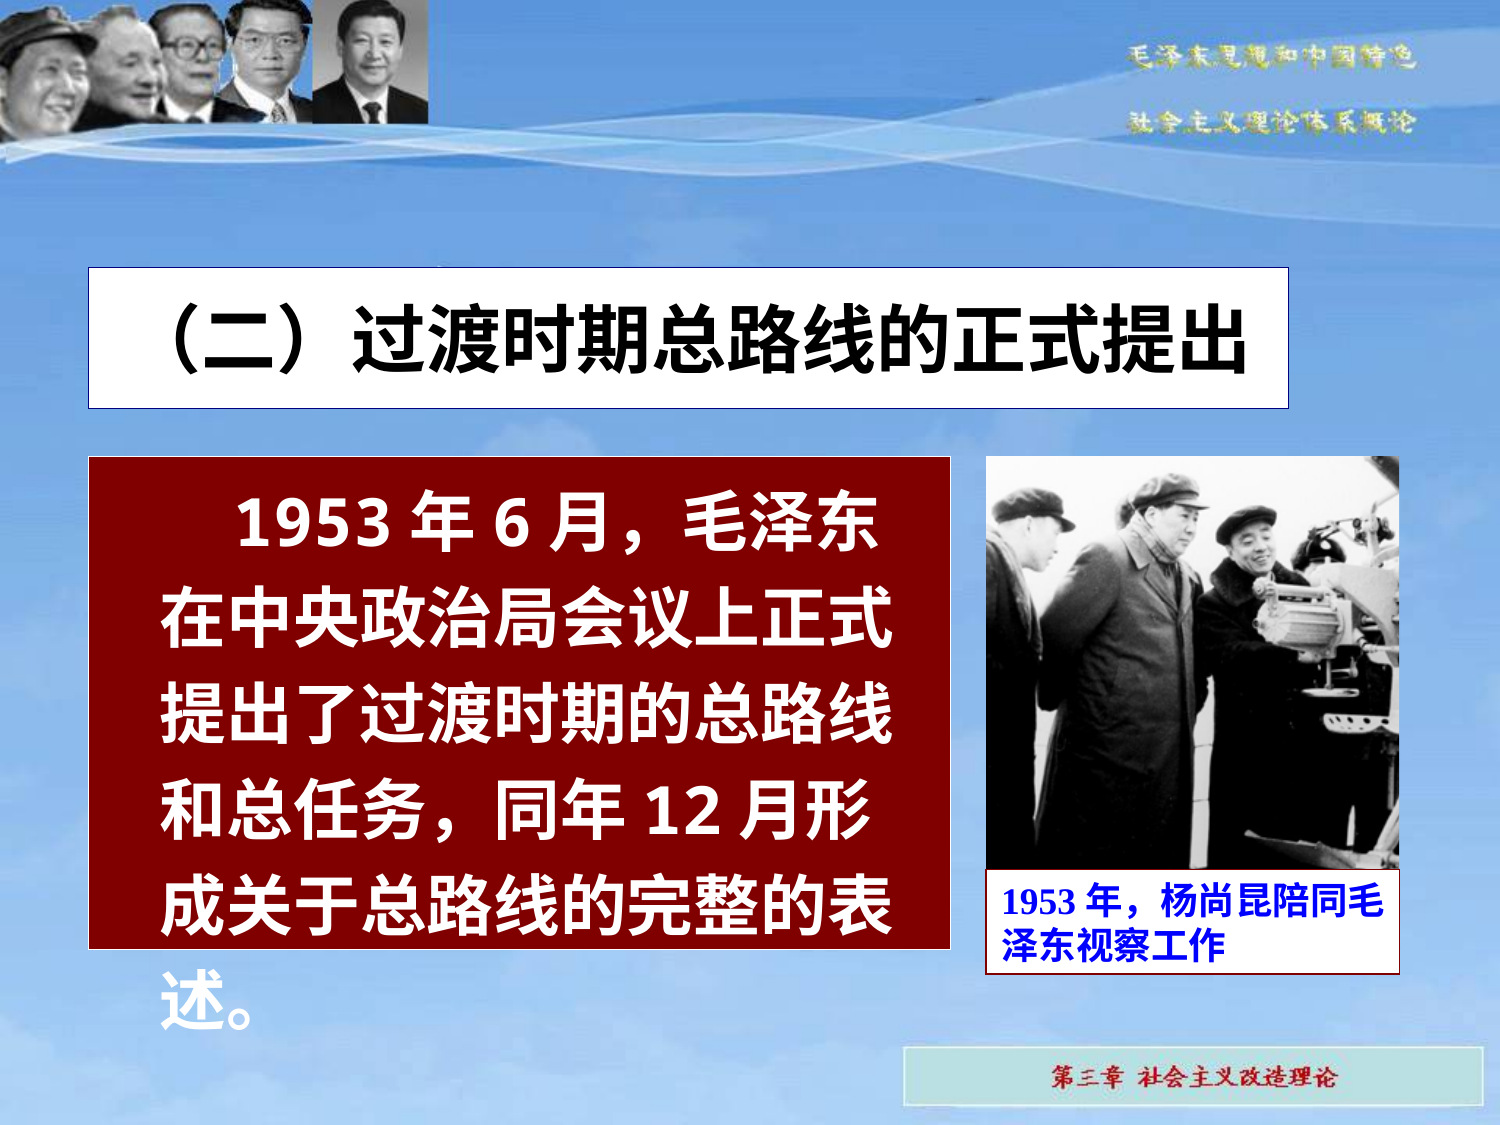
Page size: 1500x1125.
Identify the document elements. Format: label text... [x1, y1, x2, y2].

text_box 1953年，杨尚昆陪同毛泽东视察工作 [986, 936, 1400, 975]
title （二）过渡时期总路线的正式提出 [88, 267, 1289, 409]
picture [0, 0, 1500, 1125]
list 1953年6月，毛泽东在中央政治局会议上正式提出了过渡时期的总路线和总任务，同年12月形成关于总路线的完整的表述。 [88, 456, 951, 950]
